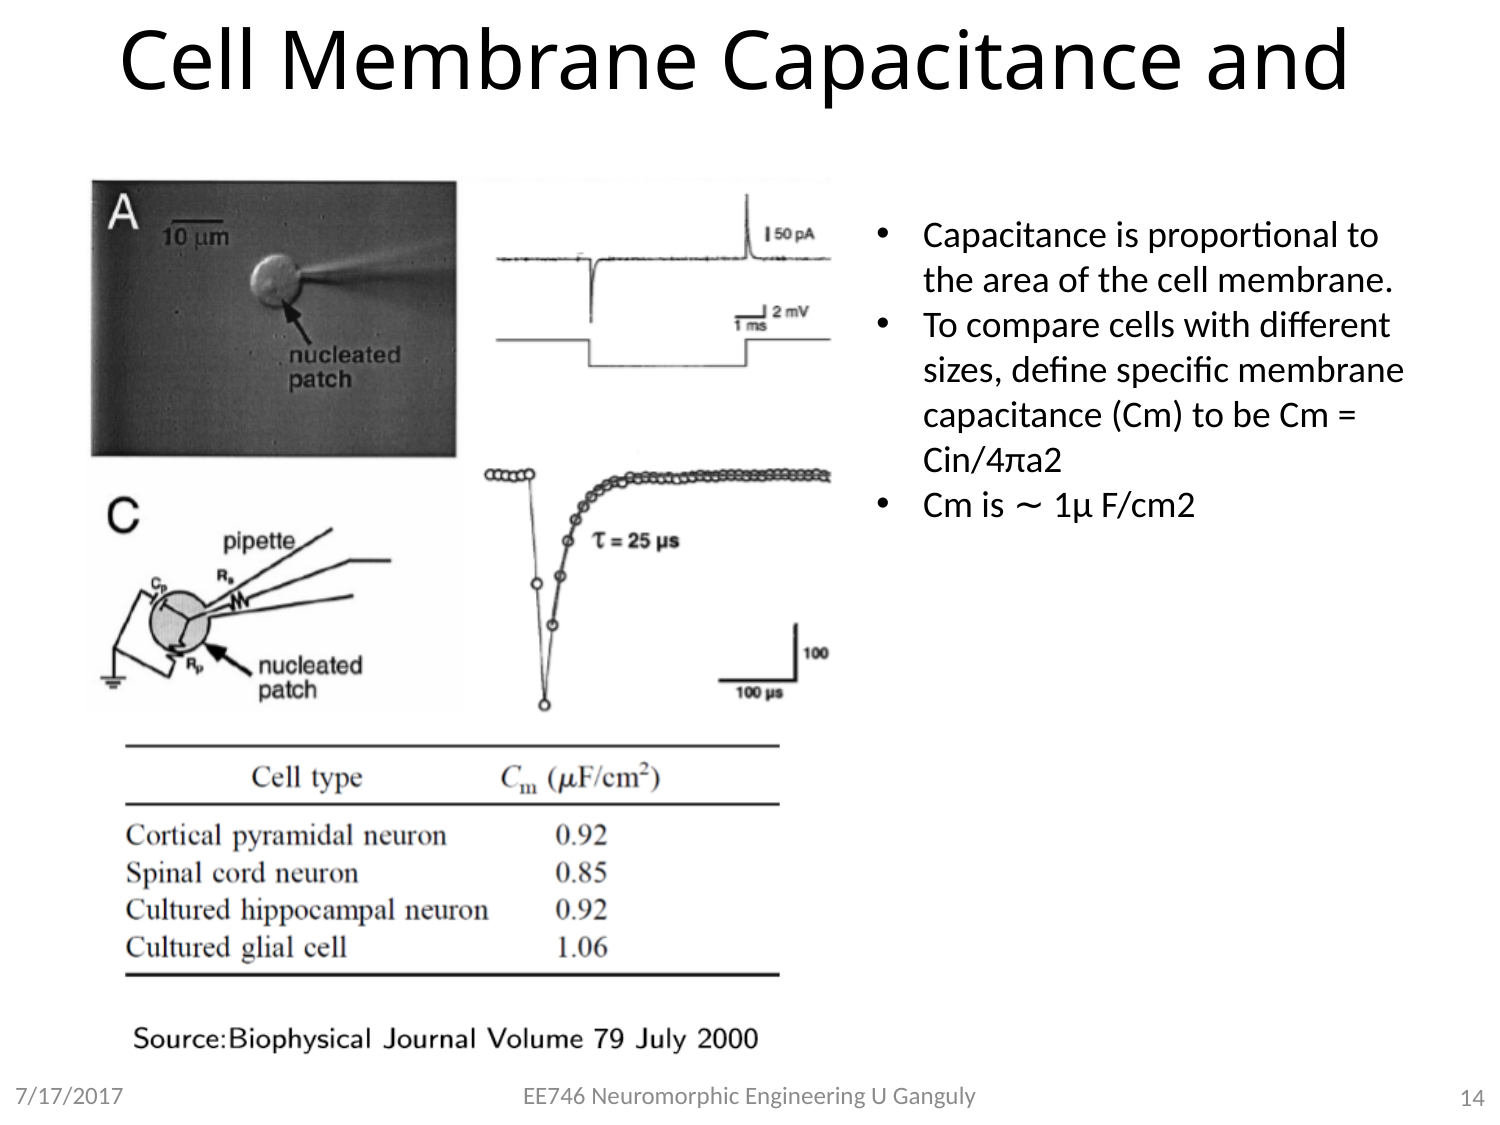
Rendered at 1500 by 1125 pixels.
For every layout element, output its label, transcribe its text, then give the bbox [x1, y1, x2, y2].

picture [65, 162, 843, 1069]
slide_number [0, 1064, 338, 1124]
slide_number 14 [1162, 1066, 1500, 1125]
text_box Capacitance is proportional to the area of the cell membrane. To compare cells with diﬀerent sizes, deﬁne speciﬁc membrane capacitance (Cm) to be Cm = Cin/4πa2 Cm is ∼ 1µ F/cm2 [861, 202, 1451, 533]
footer EE746 Neuromorphic Engineering U Ganguly [496, 1064, 1004, 1124]
